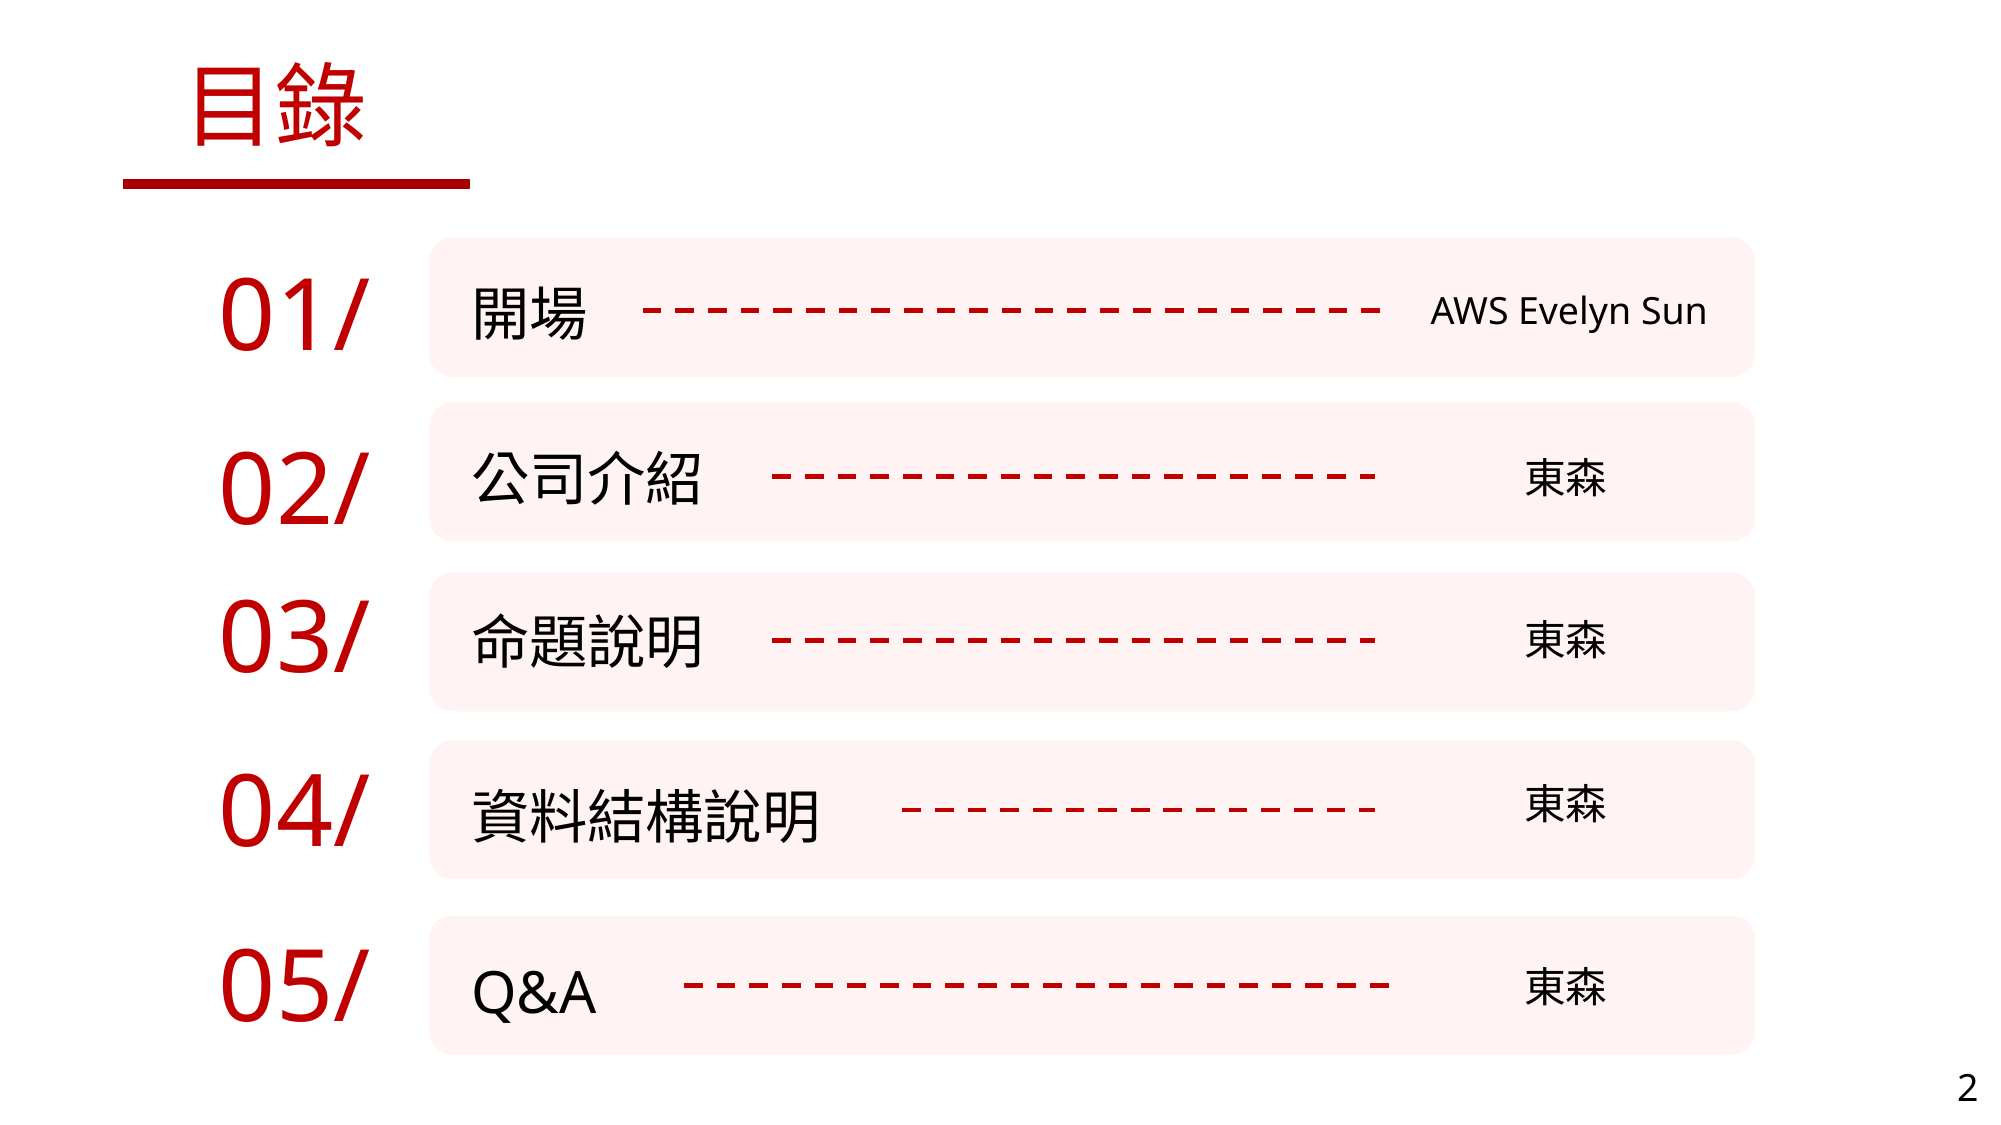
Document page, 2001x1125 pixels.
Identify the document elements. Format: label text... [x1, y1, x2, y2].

text_box 命題說明 [451, 604, 1294, 696]
text_box 03/ [198, 523, 444, 713]
text_box 01/ [198, 201, 444, 375]
text_box 東森 [1415, 770, 1716, 836]
text_box 2 [1941, 1064, 1995, 1110]
text_box 目錄 [101, 40, 449, 166]
text_box 05/ [198, 872, 444, 1062]
text_box 東森 [1415, 444, 1716, 509]
text_box 公司介紹 [451, 440, 1294, 532]
text_box [444, 913, 1757, 1057]
text_box [427, 235, 1757, 379]
text_box [444, 738, 1757, 882]
text_box AWS Evelyn Sun [1415, 279, 1738, 340]
text_box [444, 570, 1757, 714]
text_box [444, 400, 1757, 544]
text_box 東森 [1415, 953, 1716, 1019]
text_box Q&A [451, 953, 1294, 1045]
text_box 東森 [1415, 606, 1716, 671]
text_box 04/ [198, 713, 444, 872]
text_box 開場 [451, 276, 1294, 367]
text_box 02/ [198, 375, 444, 523]
text_box 資料結構說明 [451, 779, 1294, 871]
